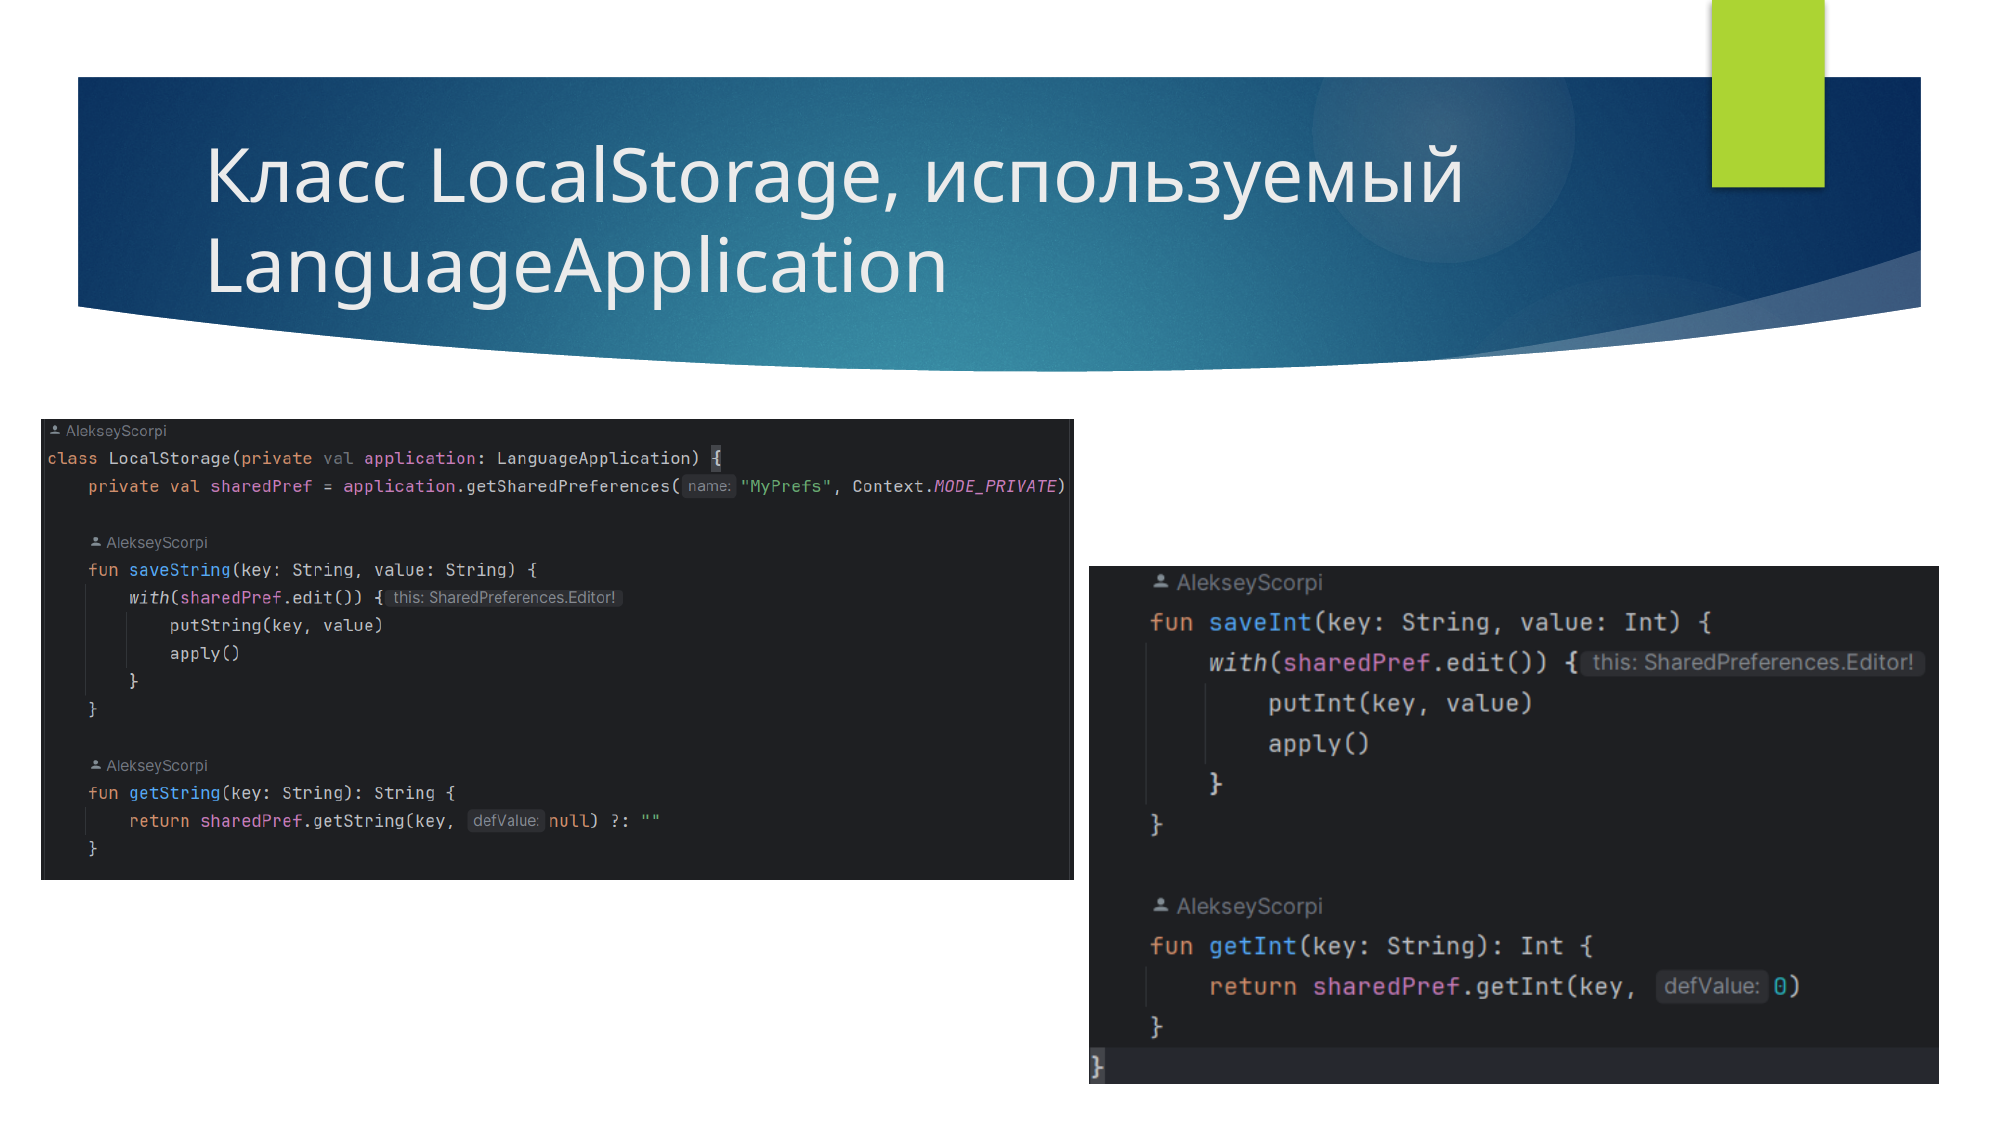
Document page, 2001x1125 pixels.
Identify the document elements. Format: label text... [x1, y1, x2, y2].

picture [41, 419, 1074, 881]
title Класс LocalStorage, используемый LanguageApplication [189, 159, 1627, 276]
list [1089, 566, 1939, 1084]
